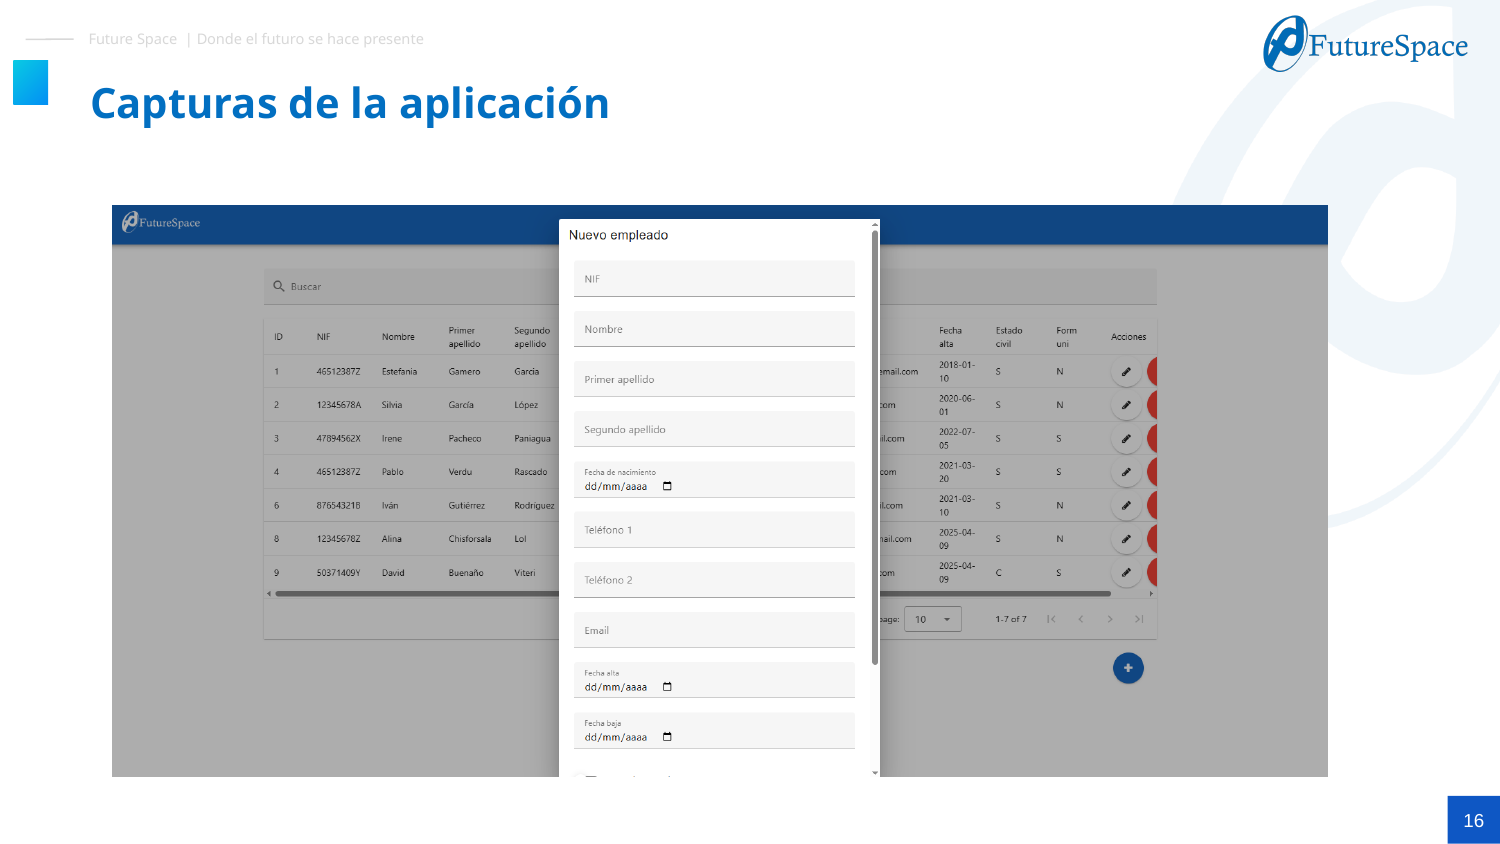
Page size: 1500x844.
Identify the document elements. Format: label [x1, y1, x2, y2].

picture [111, 205, 1328, 777]
text_box [75, 192, 1453, 790]
text_box [0, 54, 1171, 148]
picture [1258, 10, 1473, 78]
